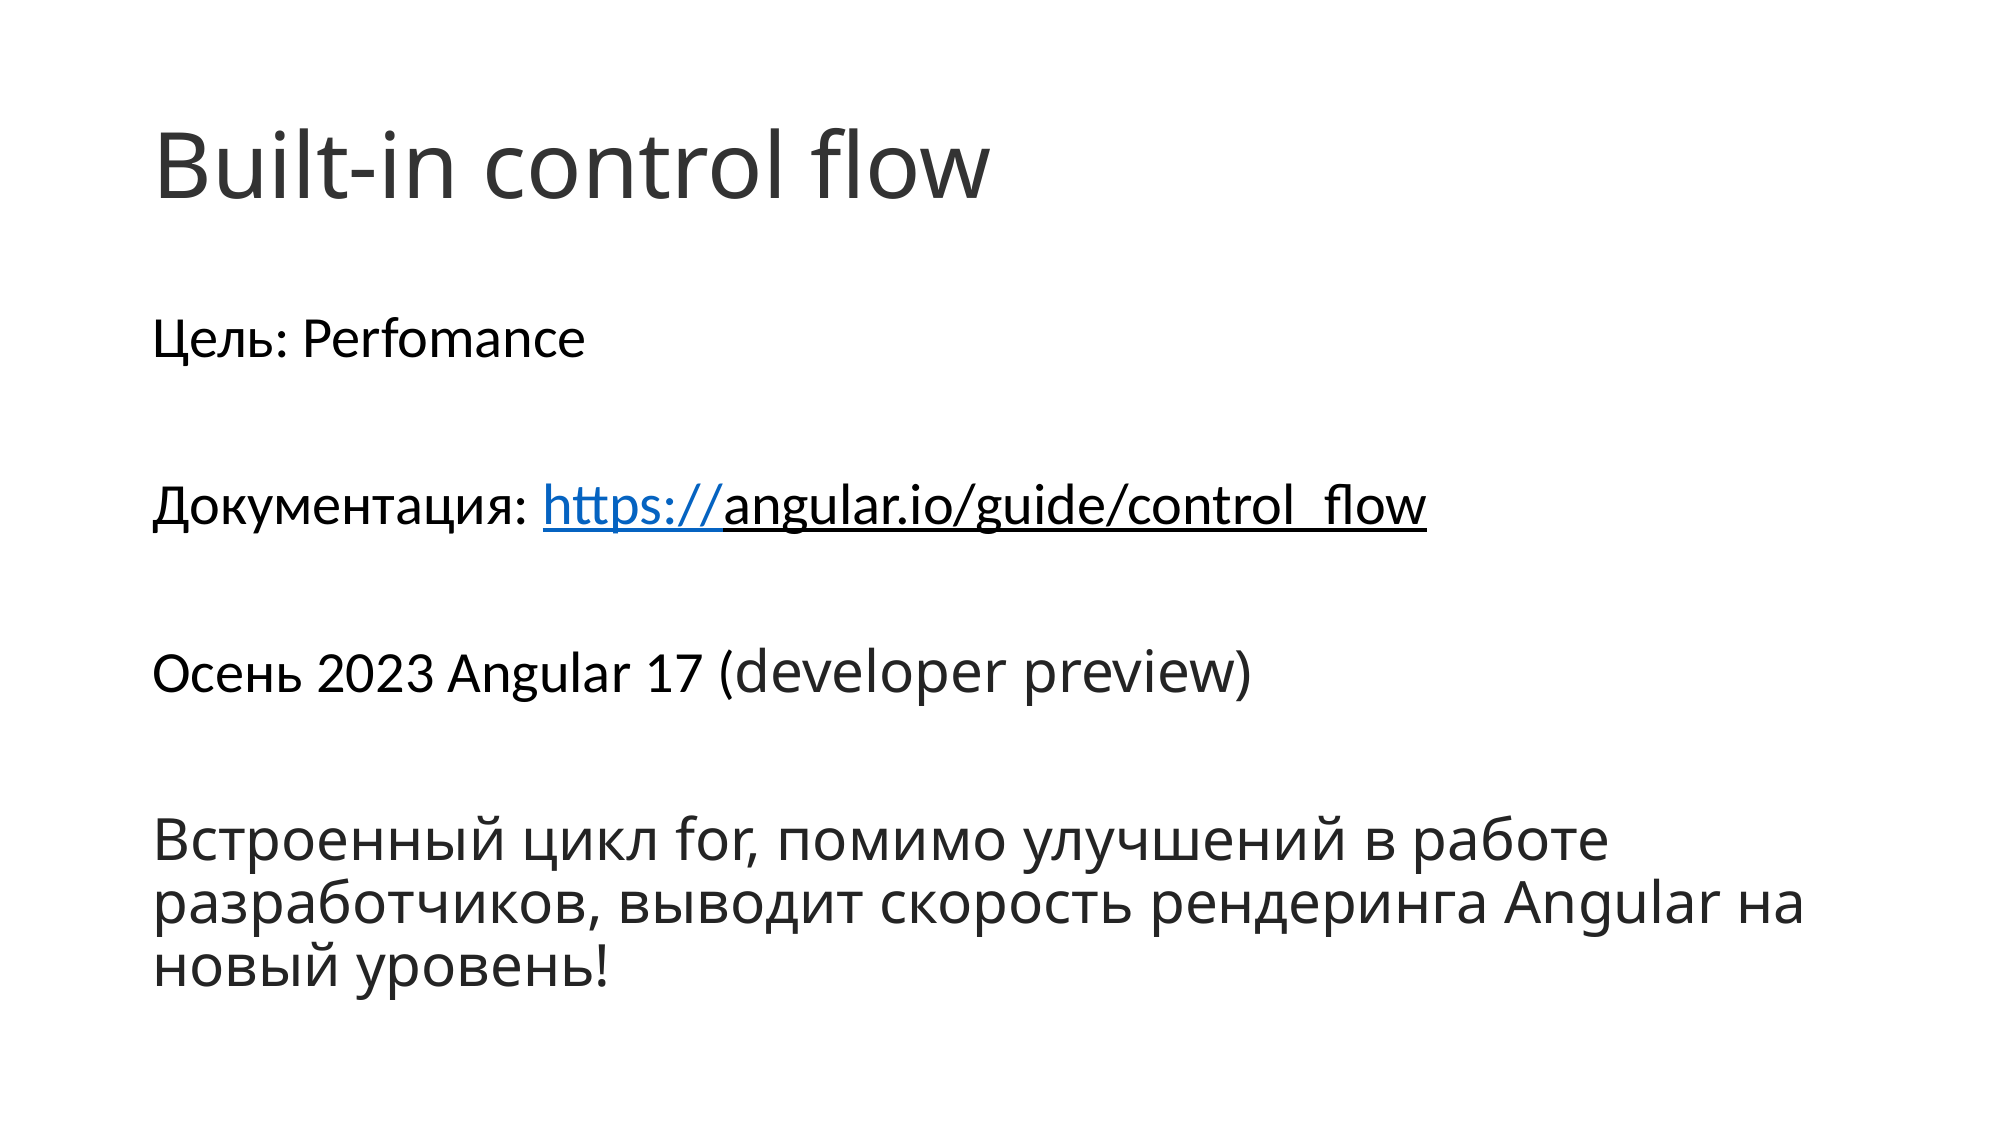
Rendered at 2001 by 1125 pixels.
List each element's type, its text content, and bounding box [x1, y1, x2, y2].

title Built-in control flow [137, 59, 1863, 278]
list Цель: Perfomance Документация: https://angular.io/guide/control_flow Осень 2023 Angular 17 (developer preview) Встроенный цикл for, помимо улучшений в работе разработчиков, выводит скорость рендеринга Angular на новый уровень! [137, 299, 1863, 1014]
